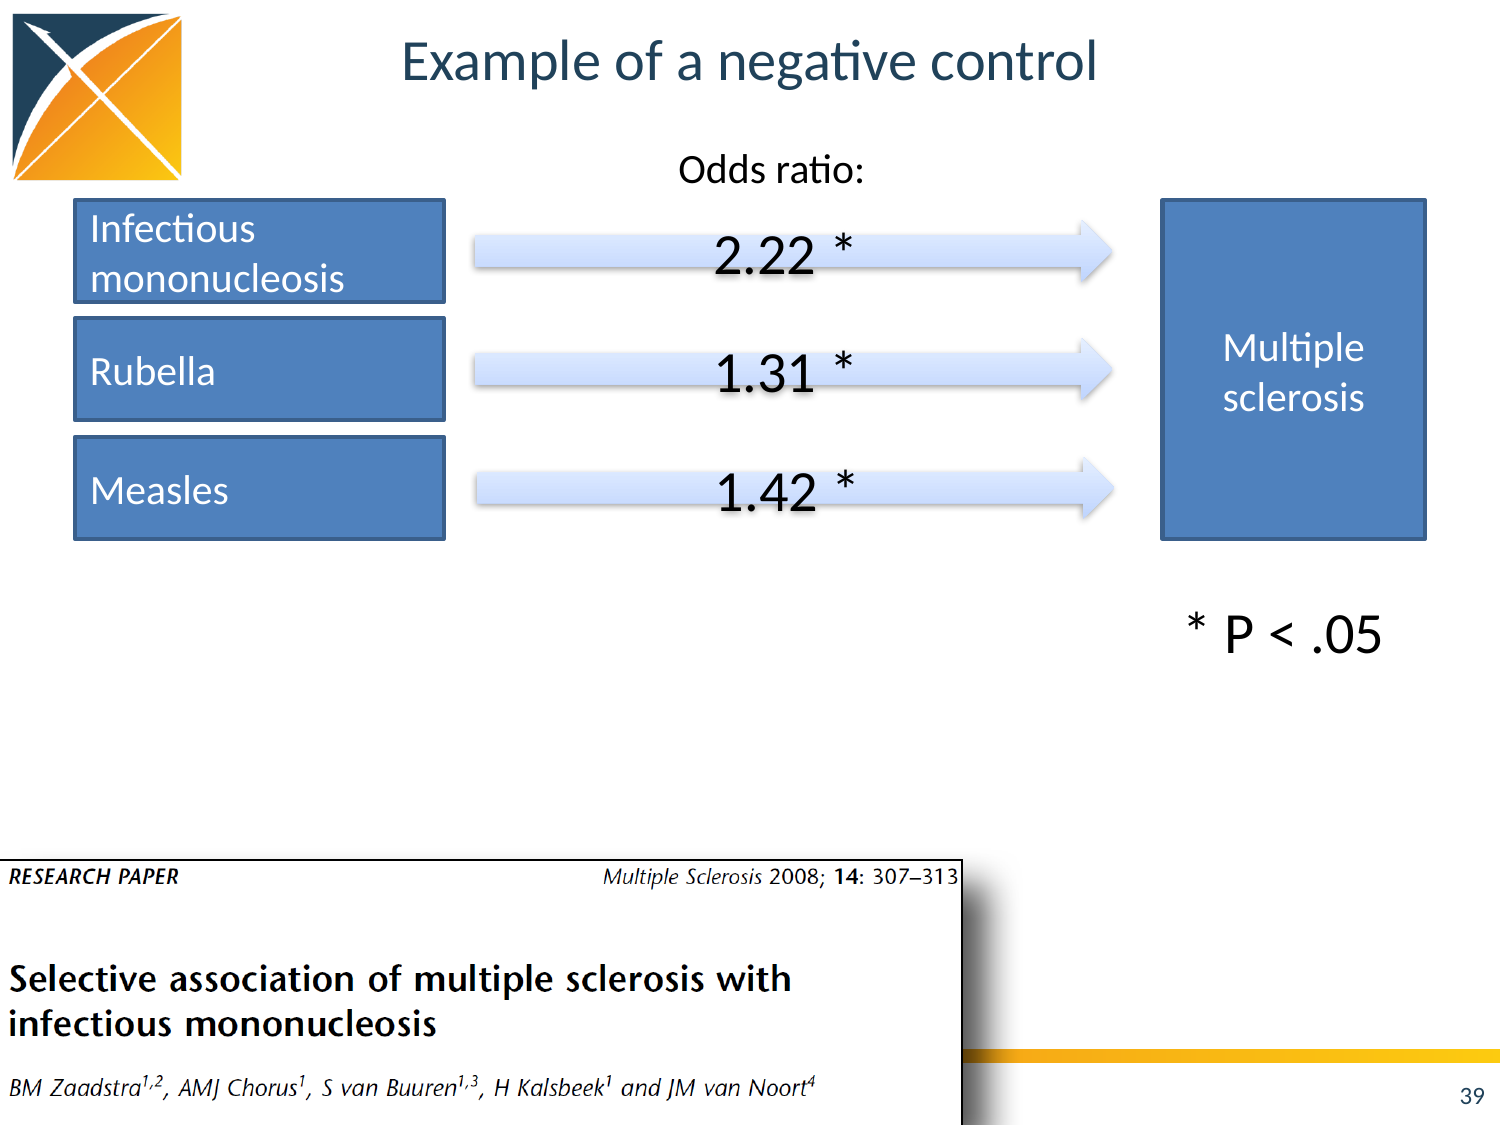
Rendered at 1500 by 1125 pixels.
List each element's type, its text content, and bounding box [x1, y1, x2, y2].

text_box 1.42 * [476, 455, 1115, 520]
text_box * P < .05 [1167, 588, 1400, 673]
text_box Odds ratio: [663, 134, 881, 200]
text_box Rubella [73, 316, 446, 422]
text_box 2.22 * [474, 219, 1114, 283]
text_box Infectious mononucleosis [73, 198, 446, 304]
text_box 1.31 * [474, 337, 1114, 401]
text_box Measles [73, 435, 446, 541]
slide_number 39 [1149, 1065, 1500, 1125]
title Example of a negative control [75, 0, 1425, 115]
text_box Multiple sclerosis [1160, 198, 1427, 541]
picture [0, 860, 962, 1125]
picture [0, 0, 206, 200]
